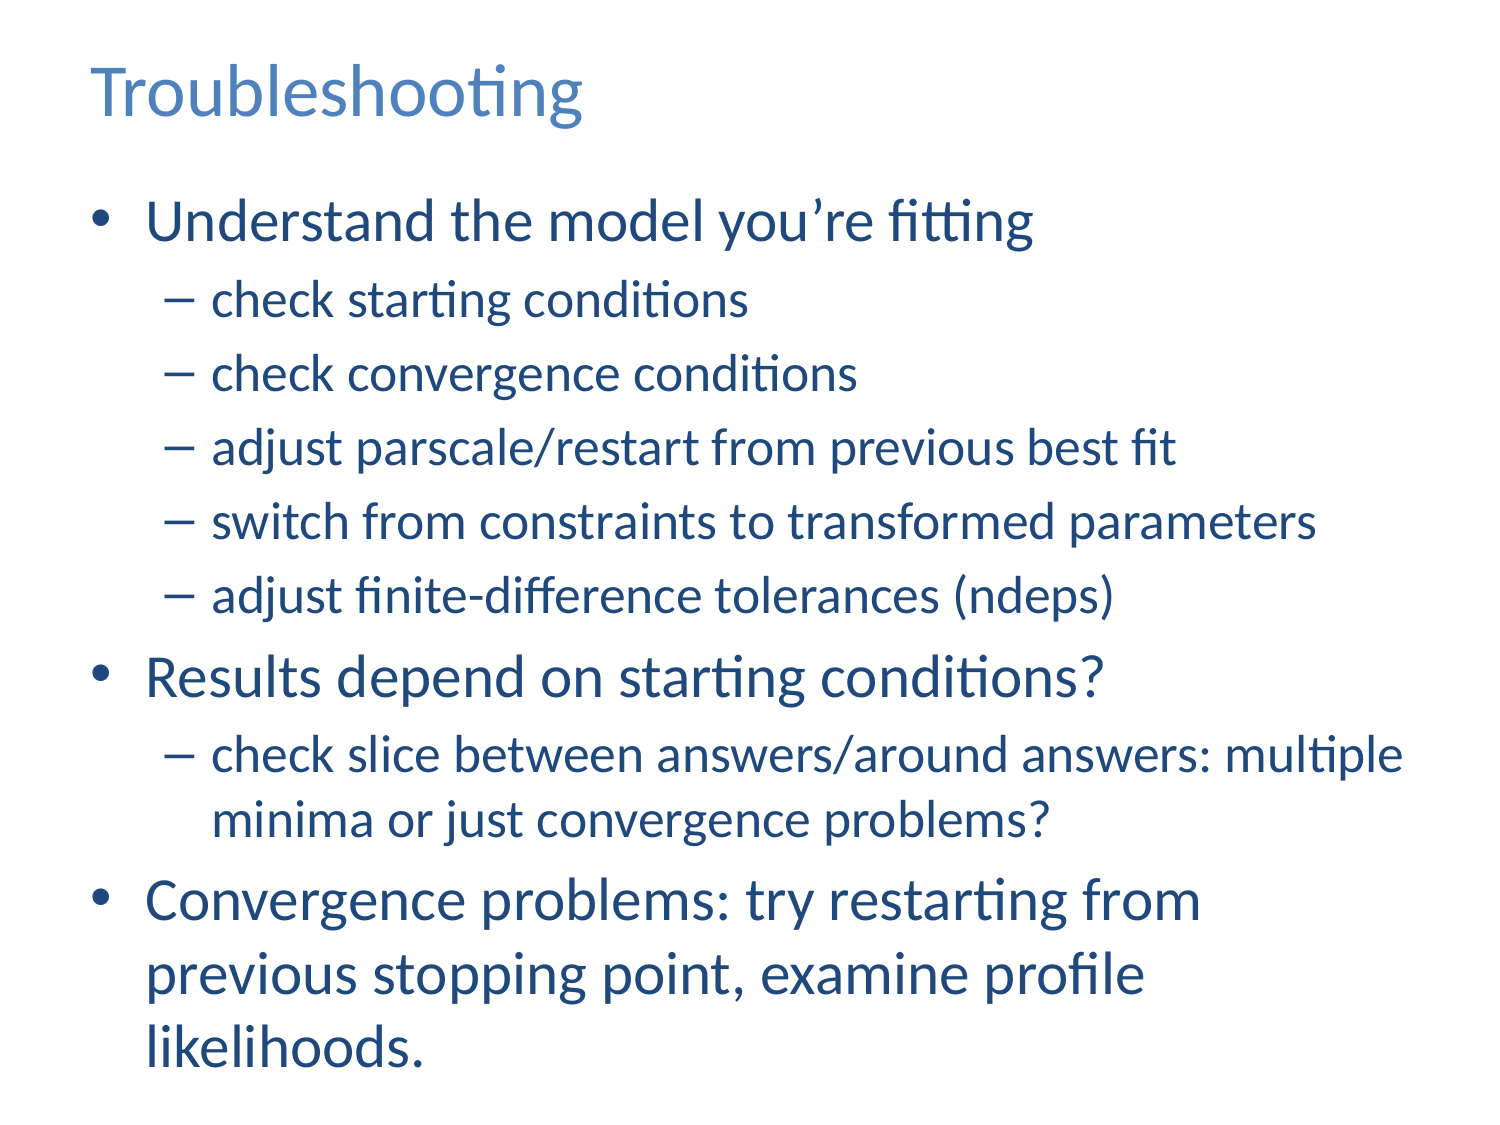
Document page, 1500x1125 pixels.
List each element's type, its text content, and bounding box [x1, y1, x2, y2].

list Understand the model you’re fitting check starting conditions check convergence conditions adjust parscale/restart from previous best fit switch from constraints to transformed parameters adjust finite-difference tolerances (ndeps) Results depend on starting conditions? check slice between answers/around answers: multiple minima or just convergence problems? Convergence problems: try restarting from previous stopping point, examine profile likelihoods. [75, 172, 1425, 1090]
title Troubleshooting [75, 30, 1425, 144]
